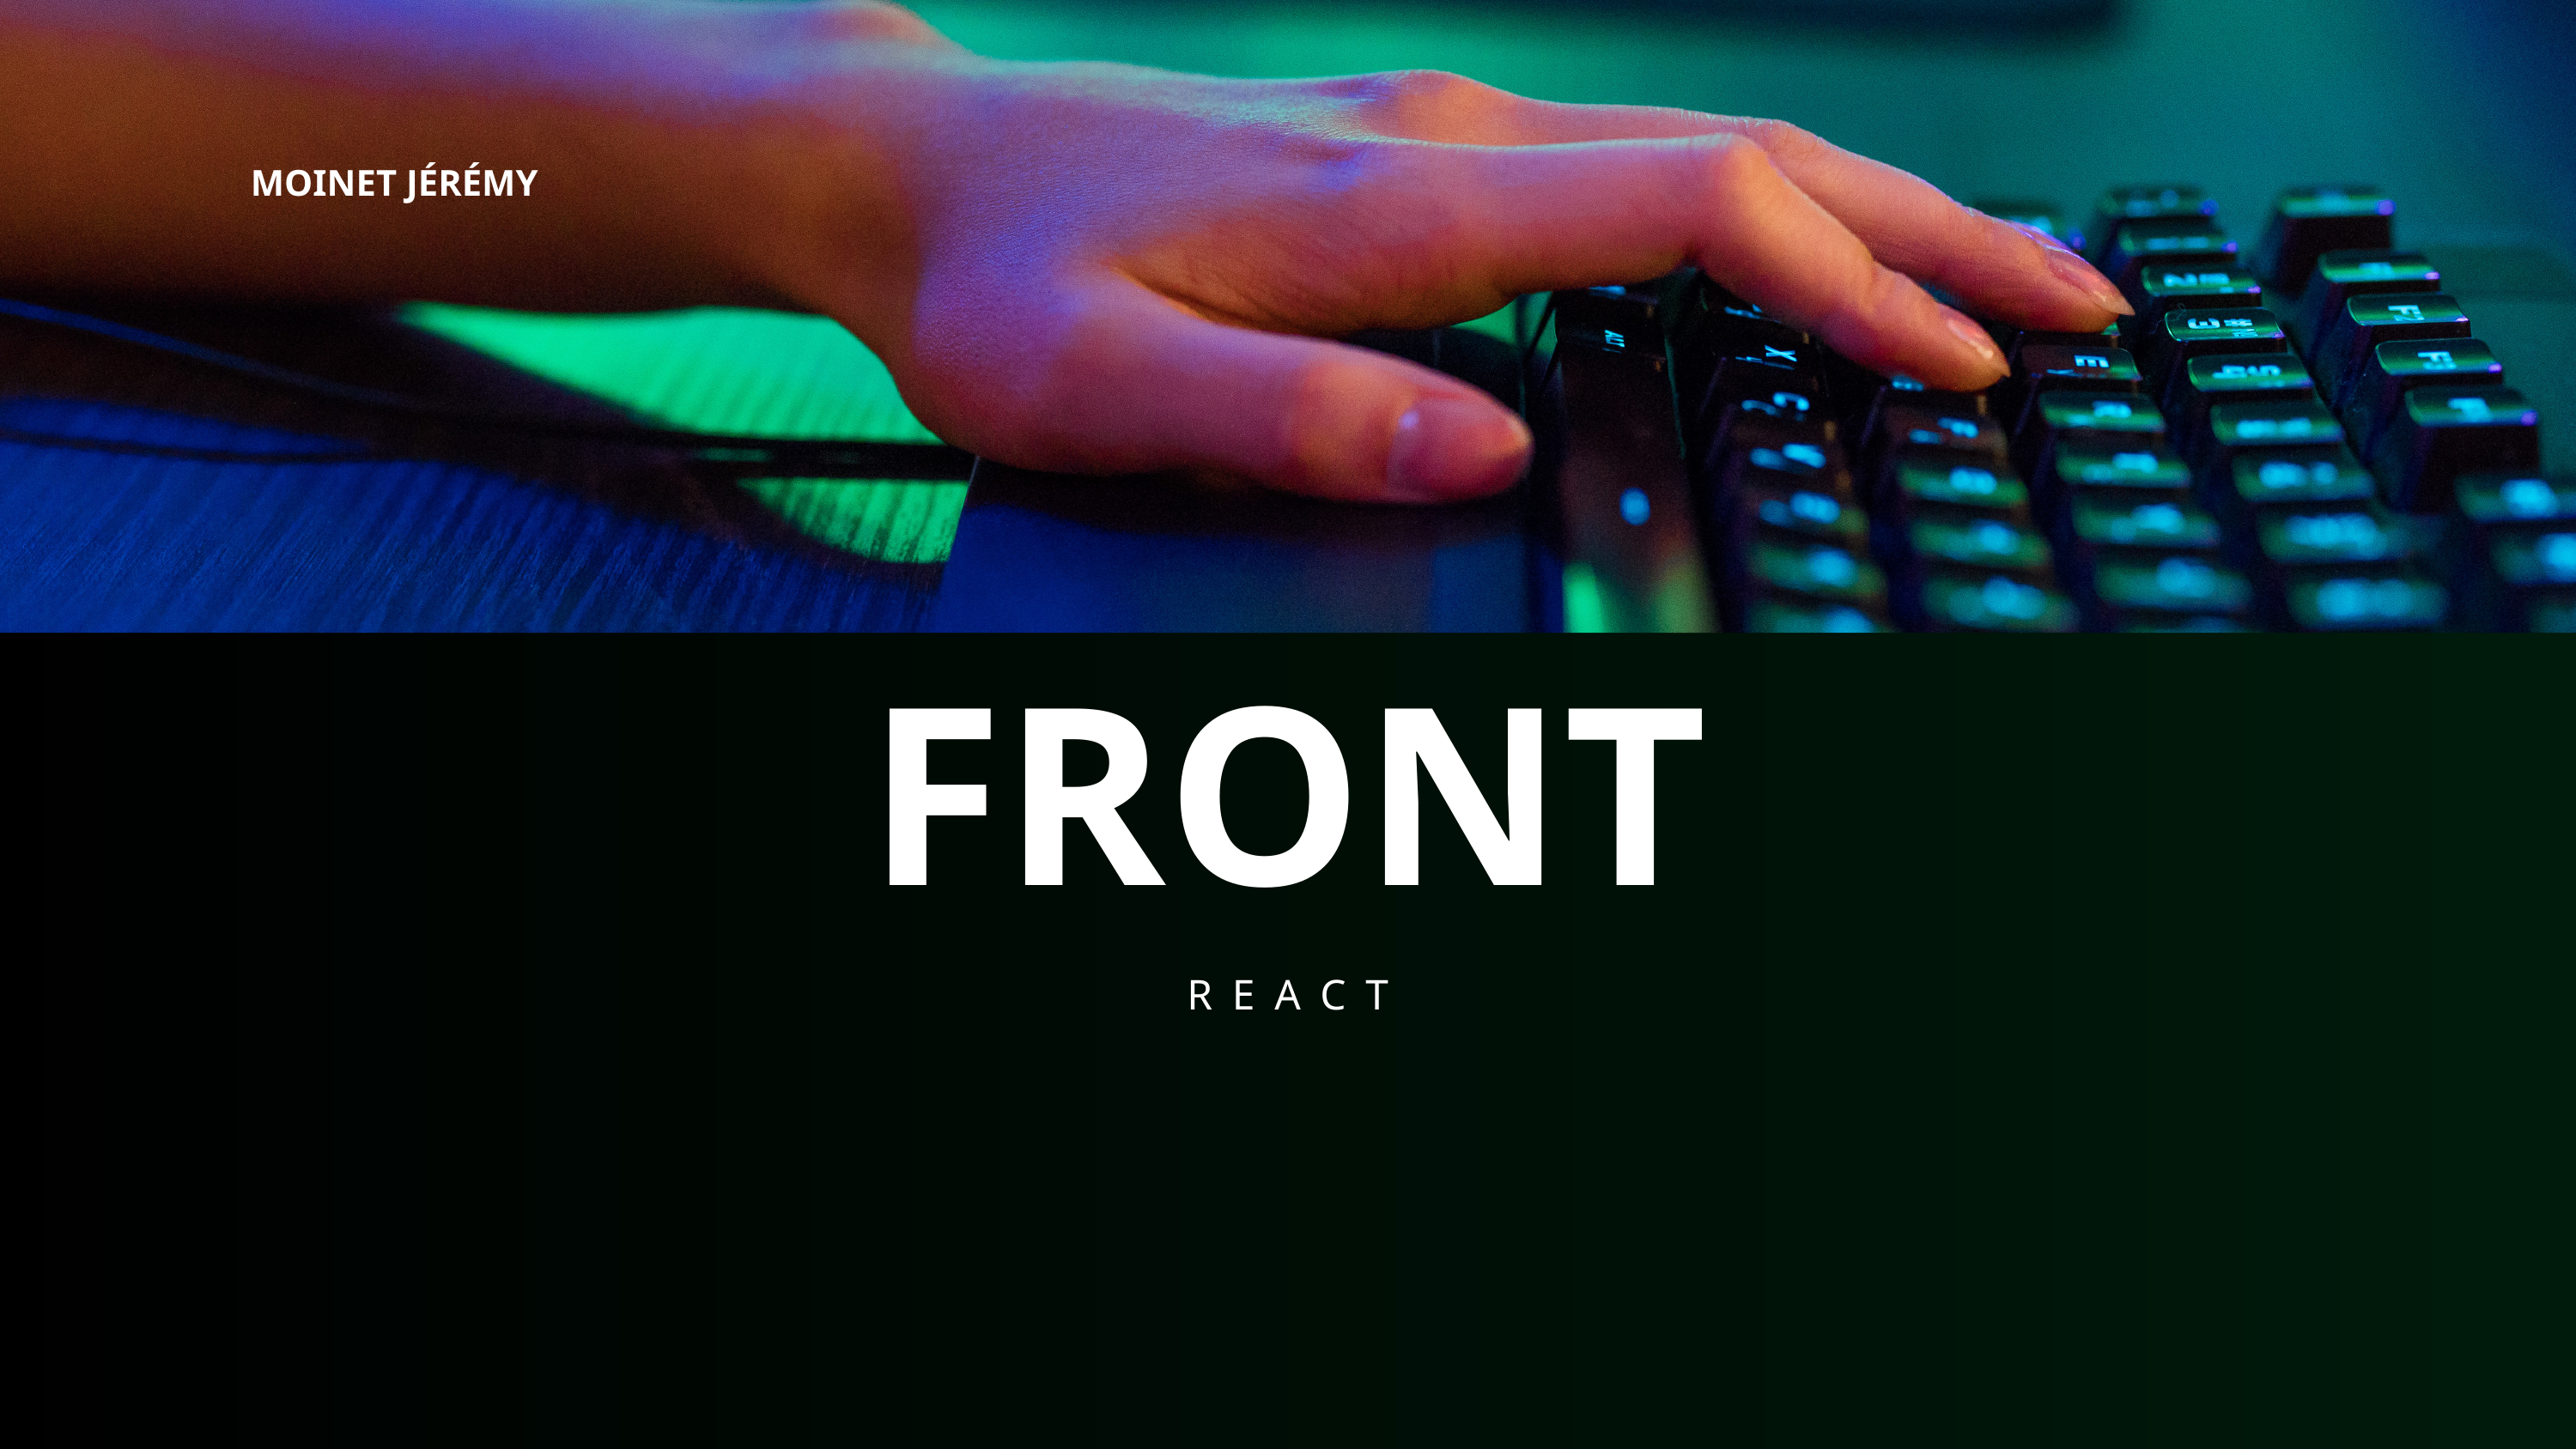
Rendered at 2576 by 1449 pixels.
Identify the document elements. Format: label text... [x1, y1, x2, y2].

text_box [0, 0, 2576, 634]
text_box REACT [519, 948, 2057, 1019]
text_box FRONT [443, 697, 2133, 935]
